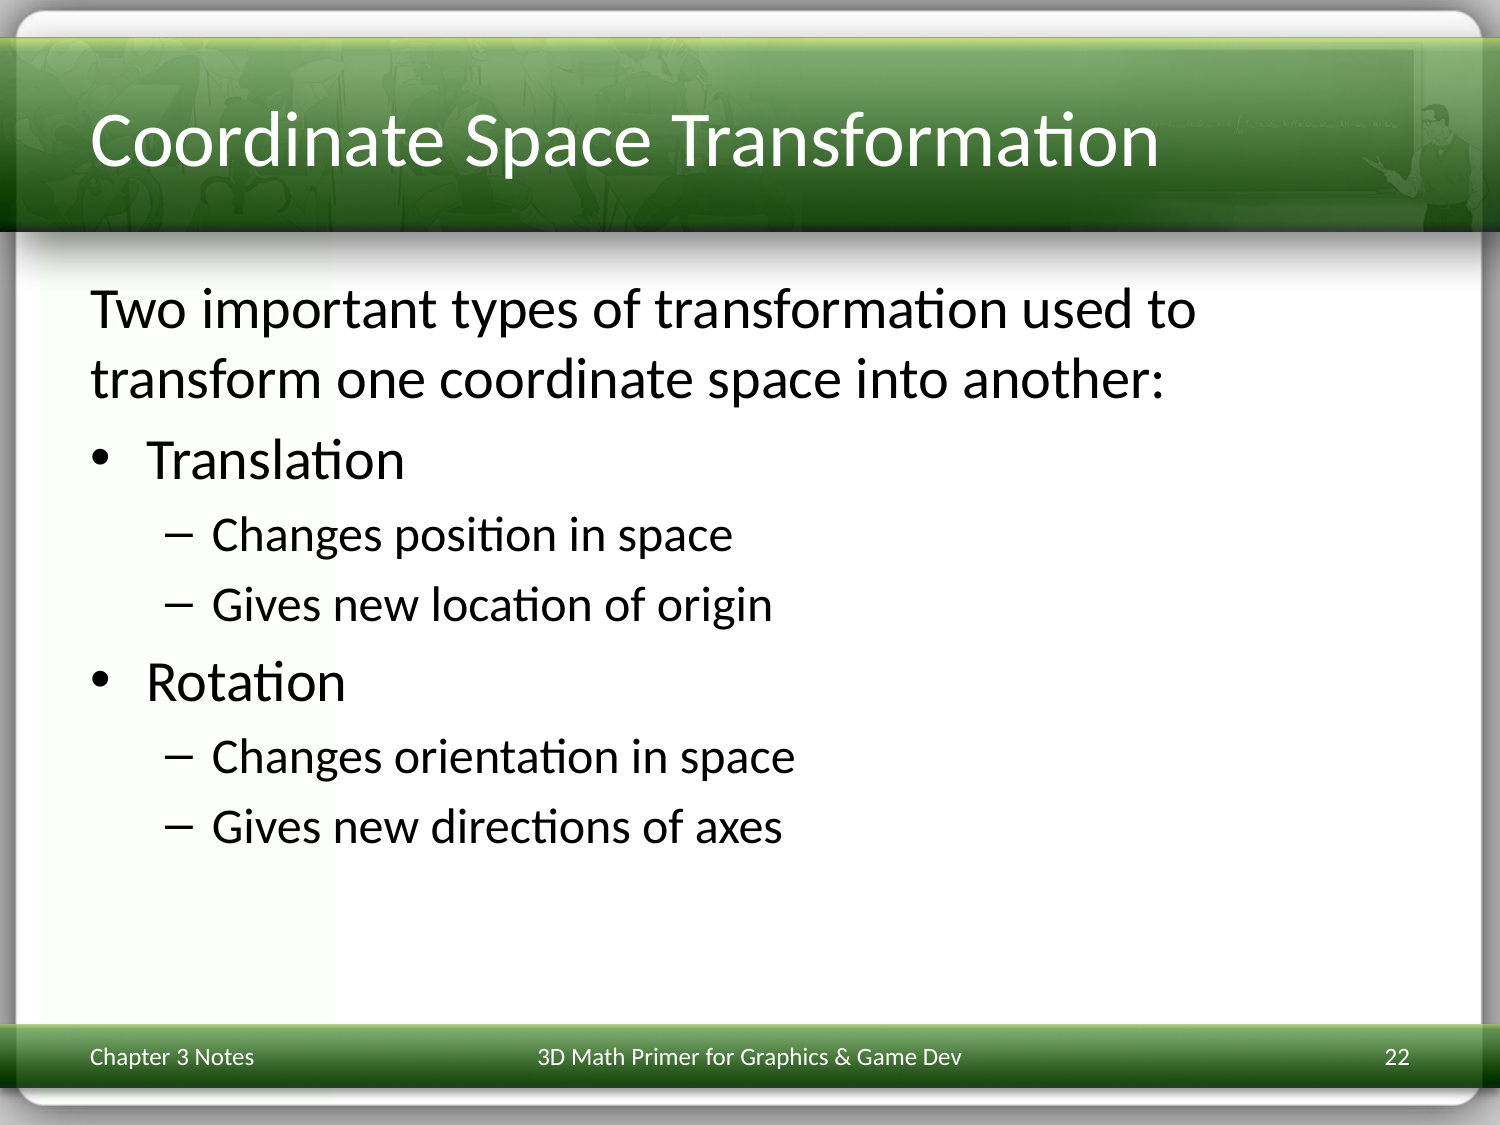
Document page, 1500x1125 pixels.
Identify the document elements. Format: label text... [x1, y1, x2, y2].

slide_number 22 [1074, 1025, 1425, 1085]
footer 3D Math Primer for Graphics & Game Dev [512, 1025, 988, 1085]
slide_number Chapter 3 Notes [75, 1025, 425, 1085]
title Coordinate Space Transformation [75, 37, 1188, 233]
picture [0, 0, 1500, 1125]
list Two important types of transformation used to transform one coordinate space into another: Translation Changes position in space Gives new location of origin Rotation Changes orientation in space Gives new directions of axes [75, 262, 1425, 1005]
